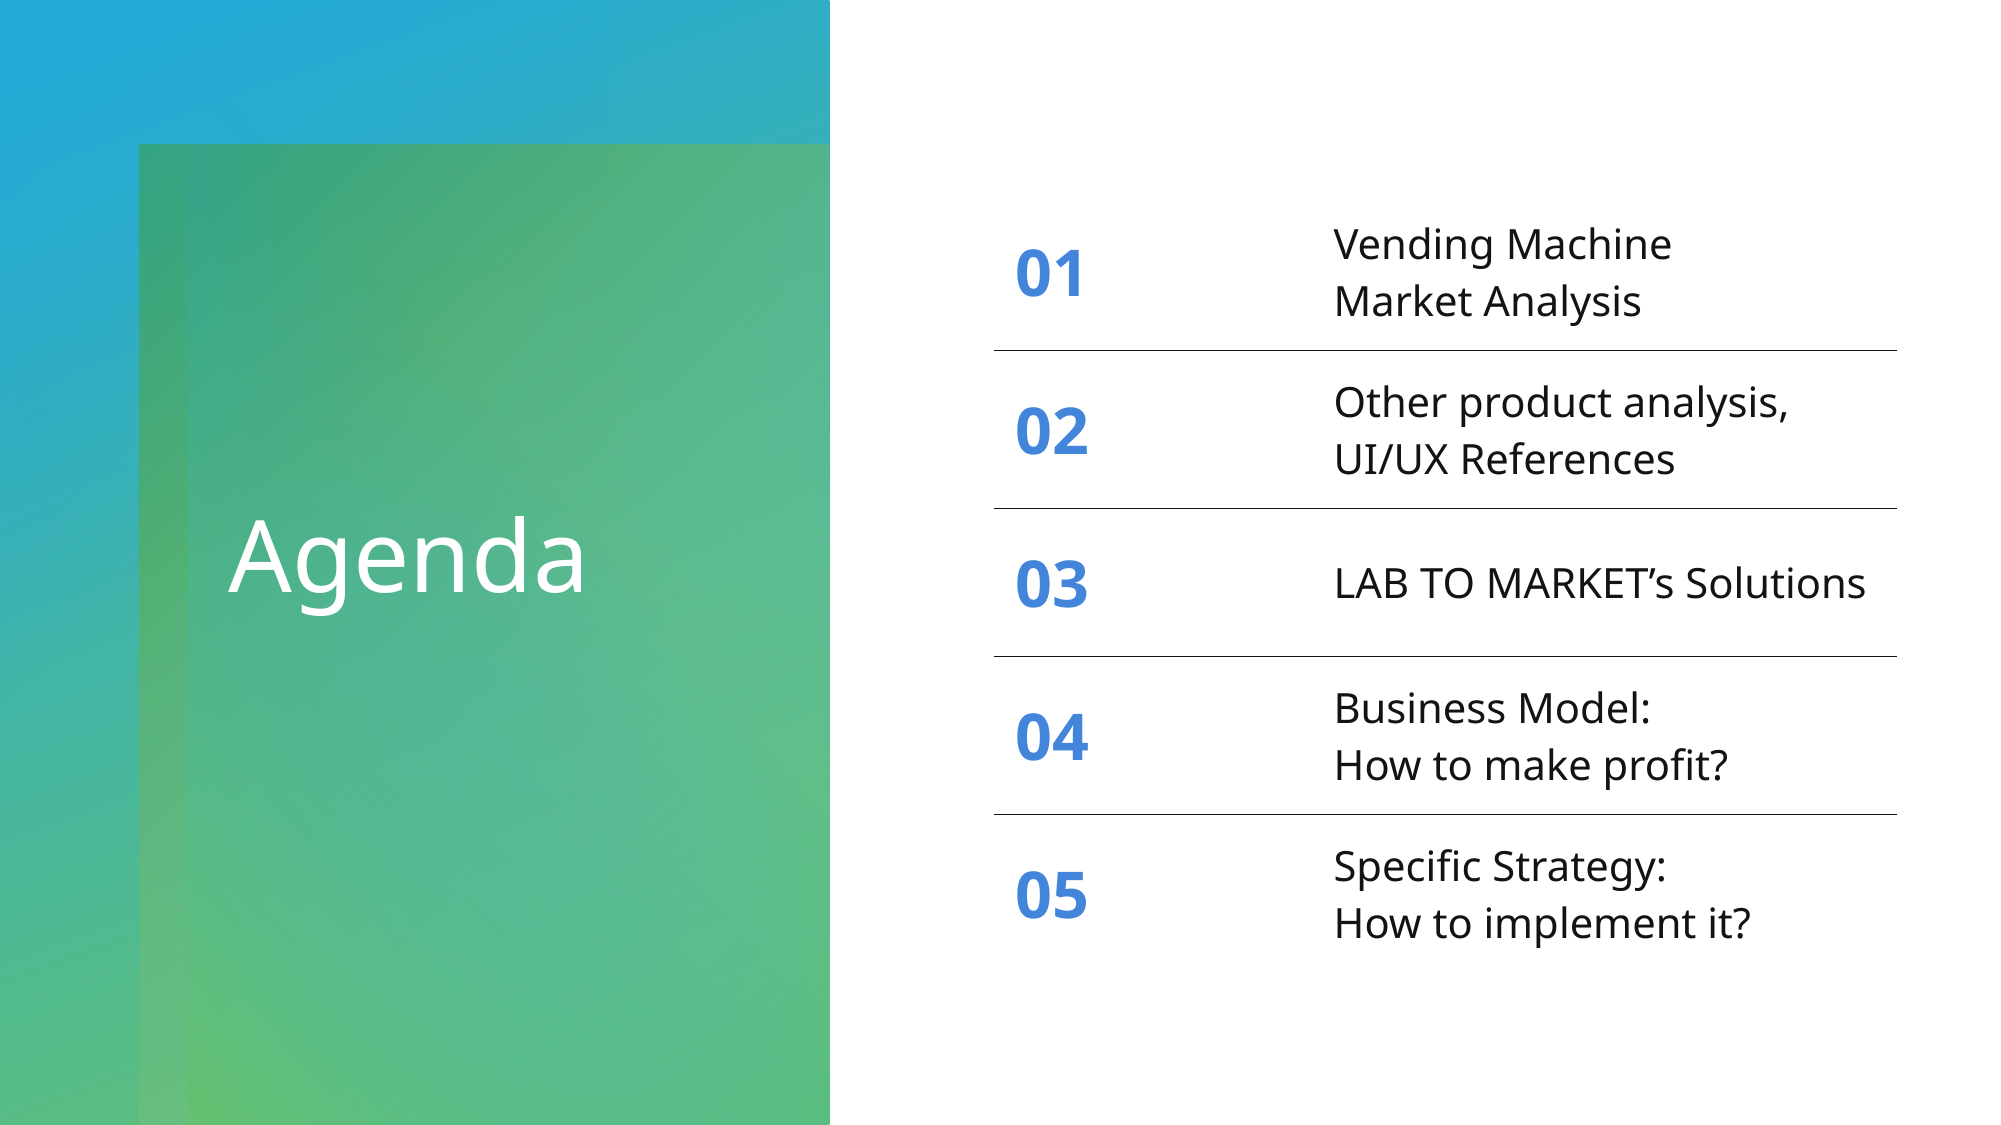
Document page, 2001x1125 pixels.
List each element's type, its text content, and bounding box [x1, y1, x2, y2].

table_cell 05 [994, 815, 1312, 973]
table_header 01 [994, 193, 1312, 350]
table_cell LAB TO MARKET’s Solutions [1312, 509, 1897, 656]
title Agenda [108, 345, 710, 776]
table_cell 03 [994, 509, 1312, 656]
table_cell Business Model: How to make profit? [1312, 657, 1897, 814]
table_cell 04 [994, 657, 1312, 814]
table_cell Other product analysis, UI/UX References [1312, 351, 1897, 508]
table_cell Specific Strategy: How to implement it? [1312, 815, 1897, 973]
table_cell 02 [994, 351, 1312, 508]
table_header Vending Machine Market Analysis [1312, 193, 1897, 350]
